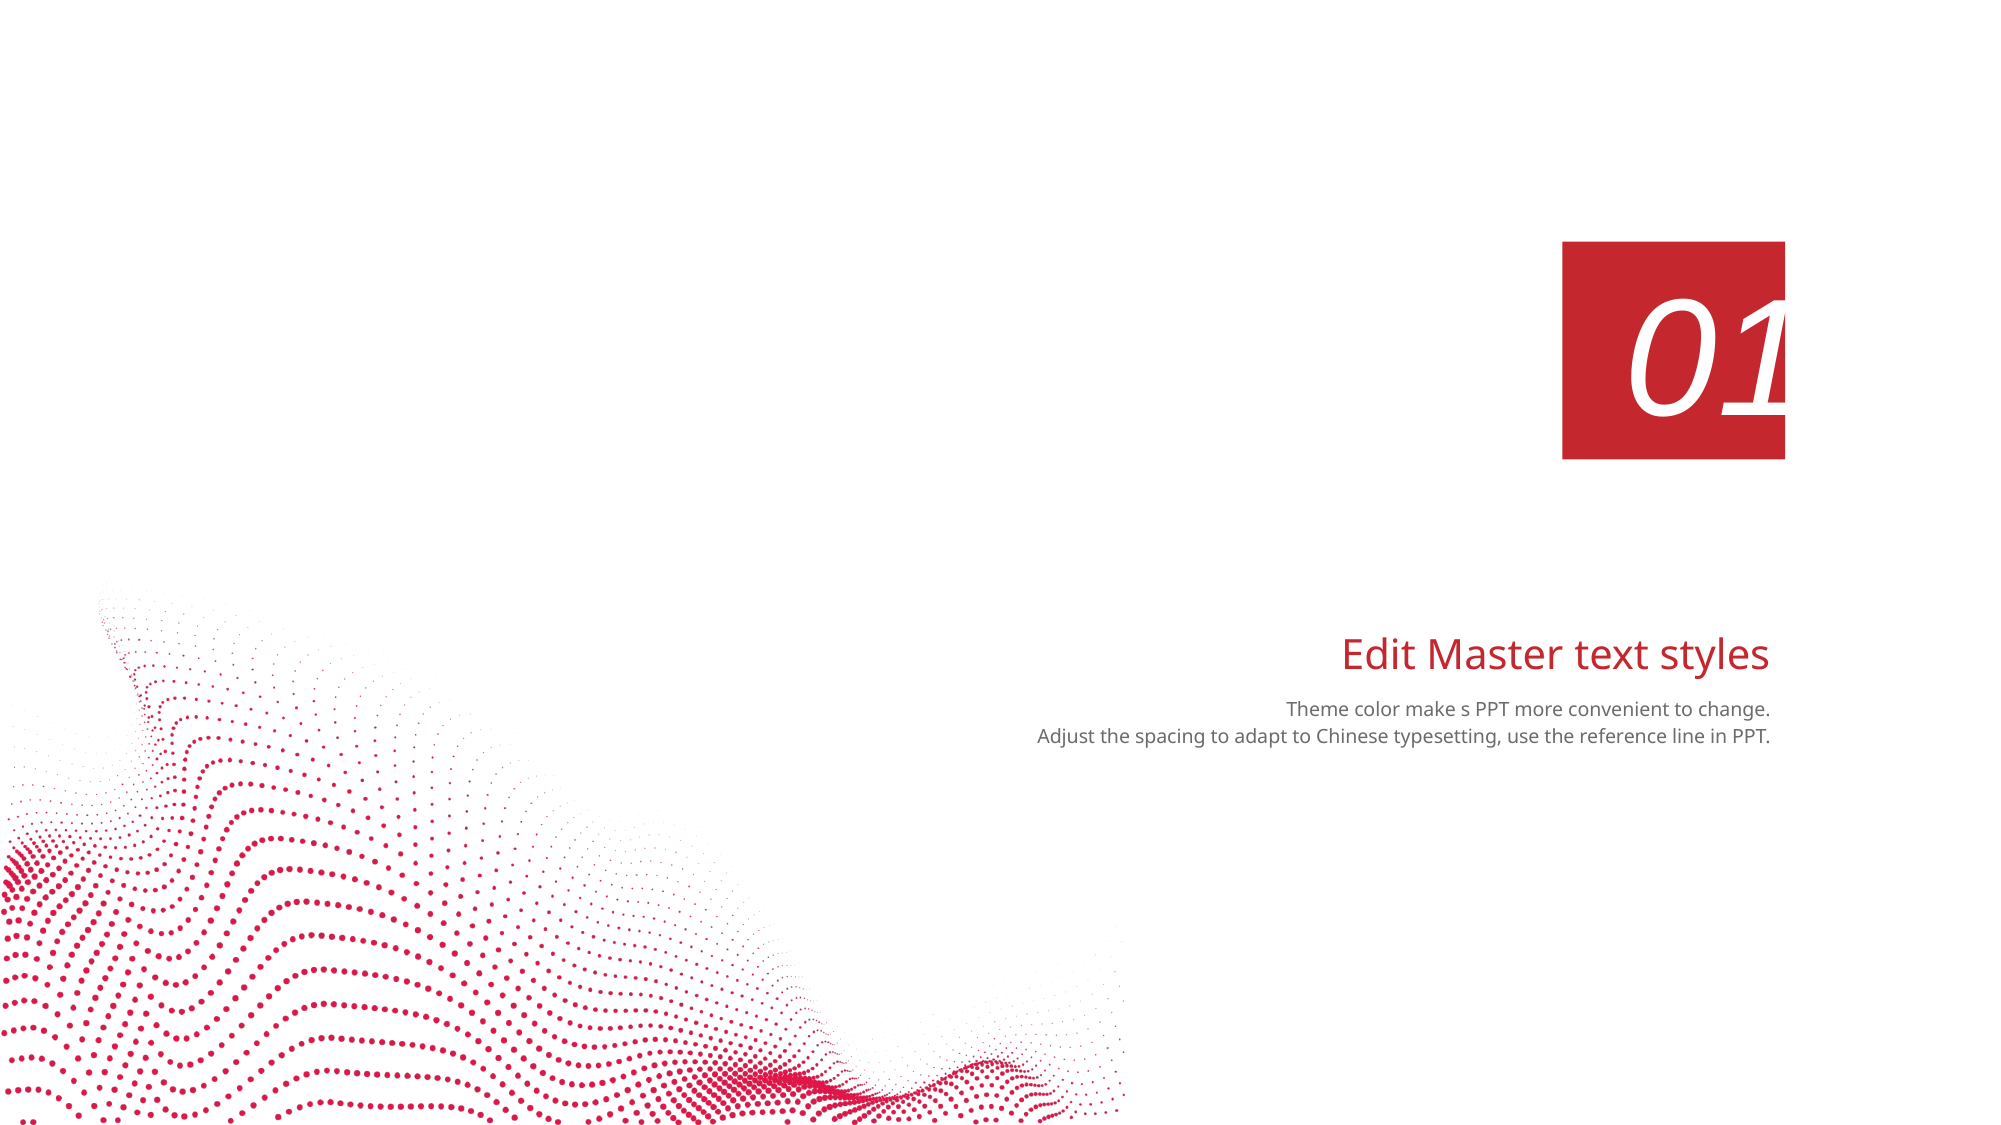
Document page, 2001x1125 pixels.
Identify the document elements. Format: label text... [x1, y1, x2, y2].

picture [2, 513, 1124, 1124]
title 01 [1575, 219, 1860, 460]
list Edit Master text styles [999, 595, 1786, 666]
list Theme color make s PPT more convenient to change. Adjust the spacing to adapt to Chinese typesetting, use the reference line in PPT. [999, 684, 1786, 780]
